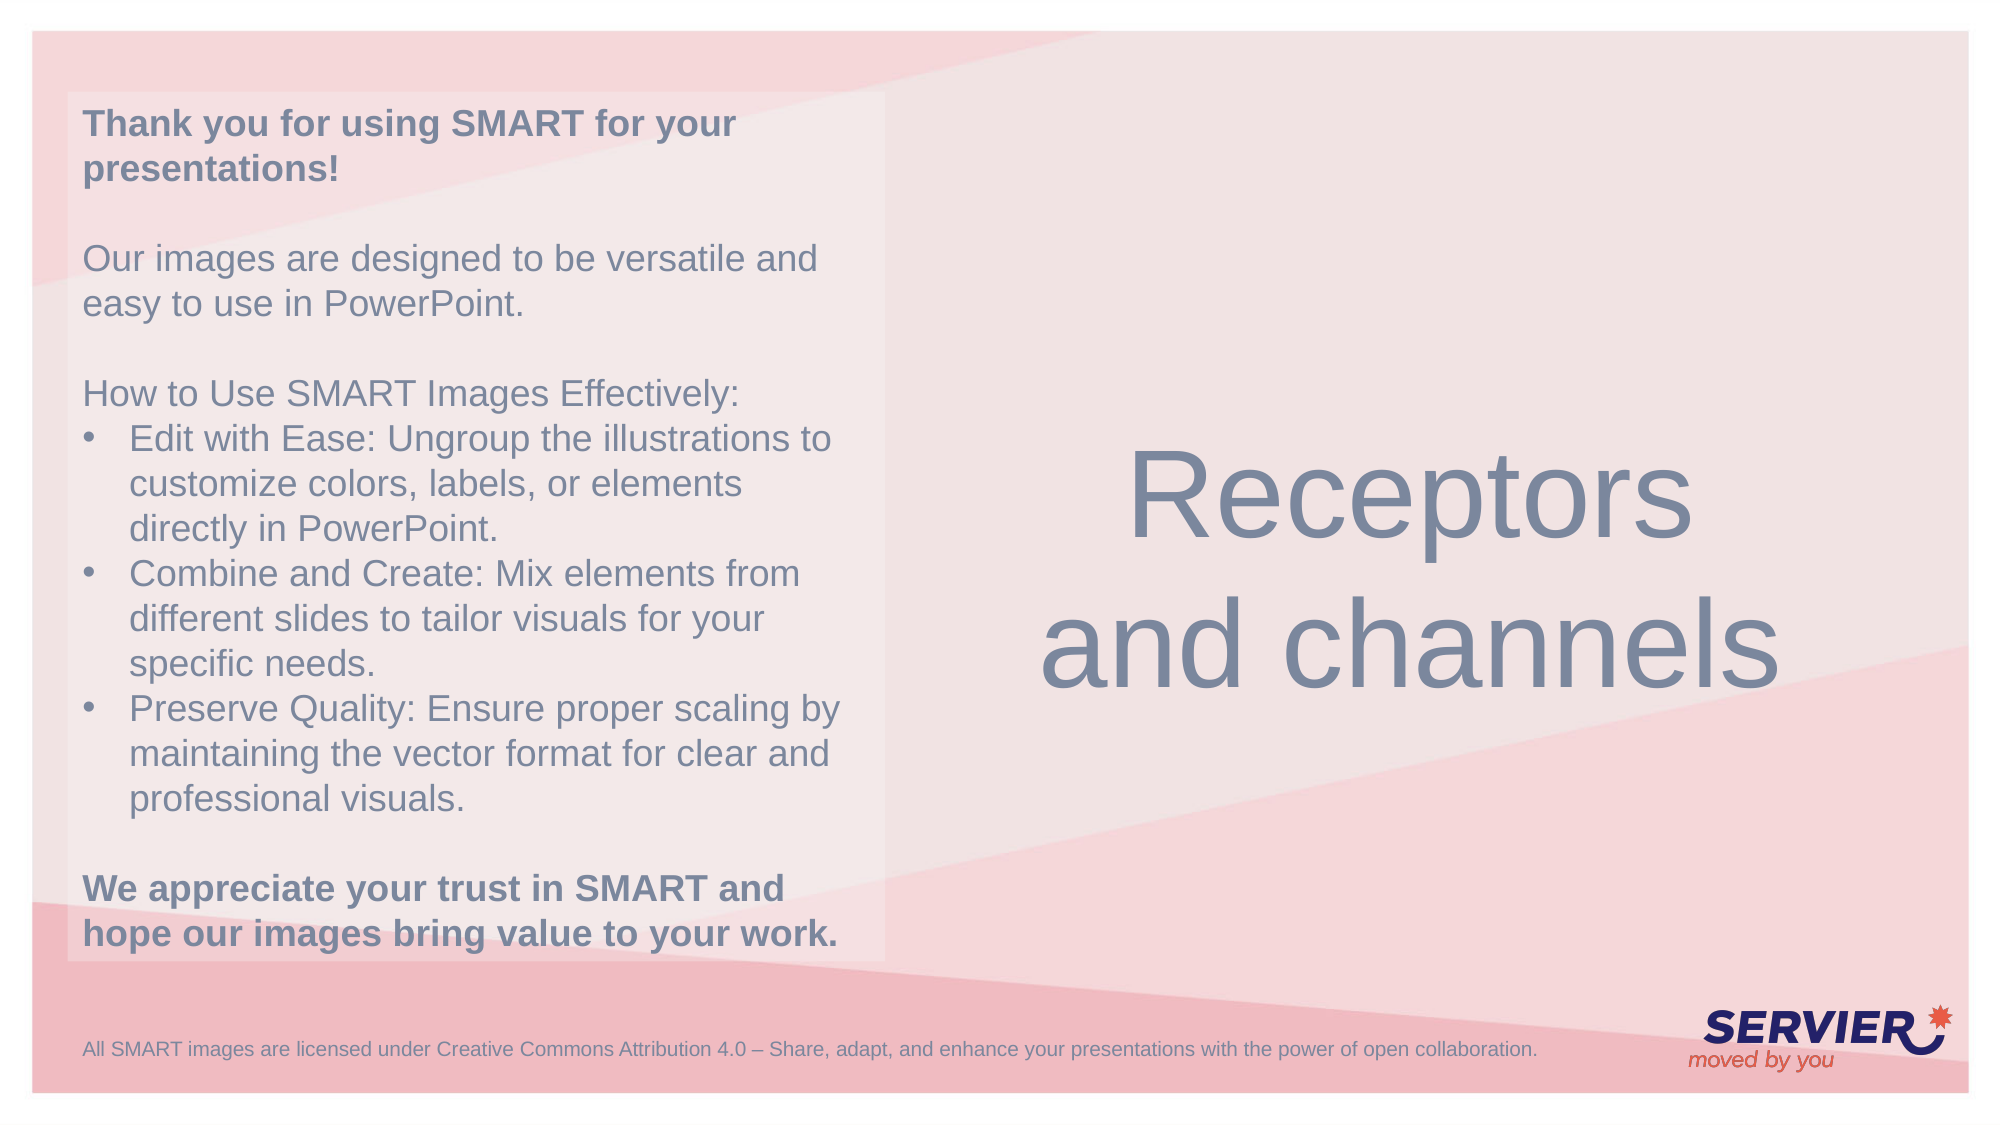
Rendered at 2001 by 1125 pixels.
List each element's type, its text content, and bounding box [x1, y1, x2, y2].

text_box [67, 91, 886, 962]
picture [0, 0, 2001, 1125]
title Receptors and channels [917, 302, 1904, 823]
